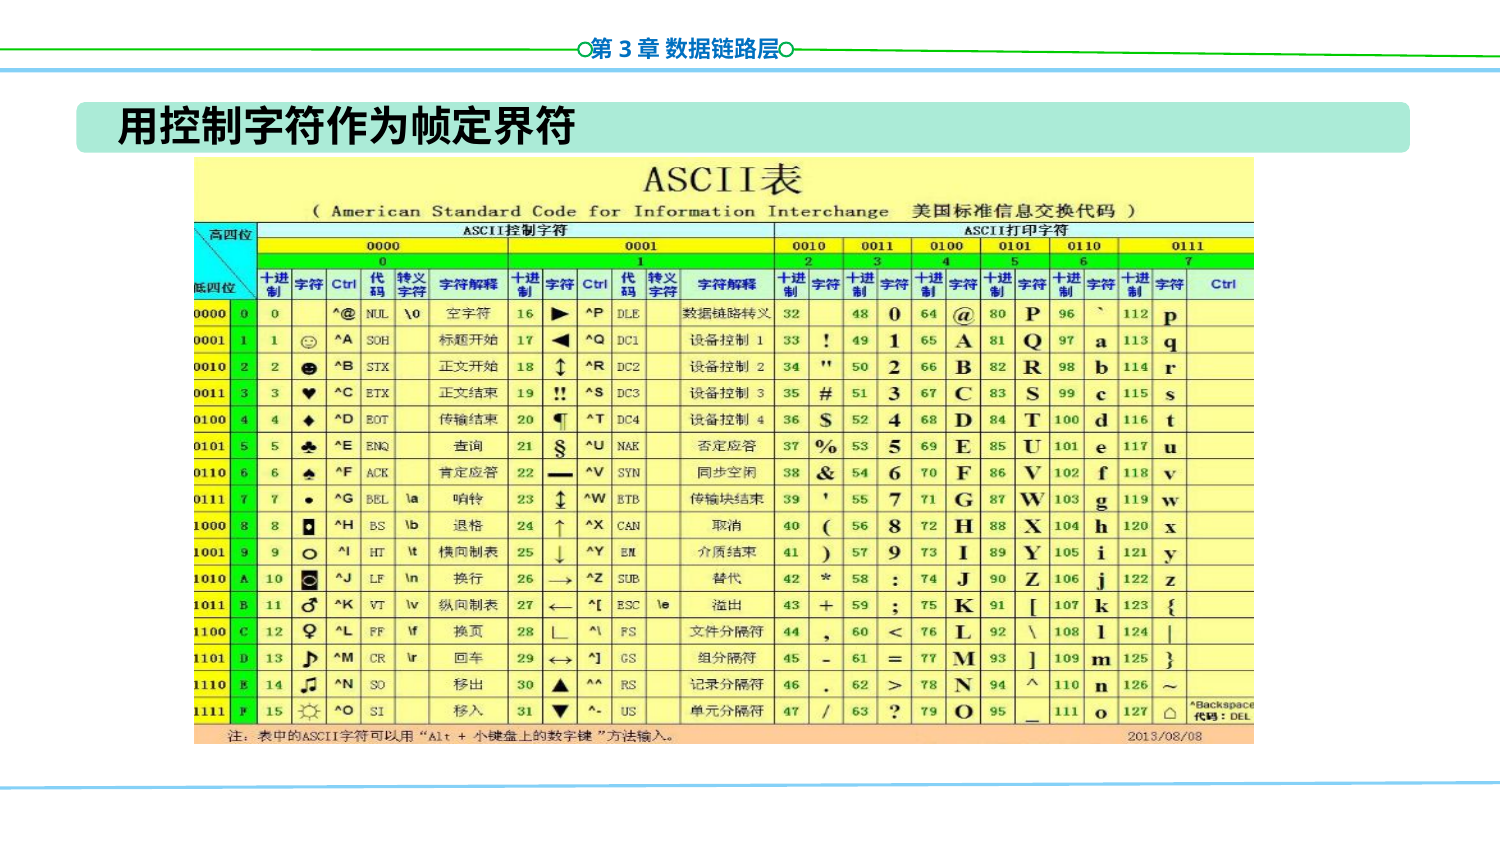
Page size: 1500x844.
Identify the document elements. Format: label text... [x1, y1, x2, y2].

text_box [593, 102, 1411, 153]
text_box [76, 102, 103, 153]
picture [193, 157, 1254, 744]
text_box 用控制字符作为帧定界符 [103, 92, 593, 157]
